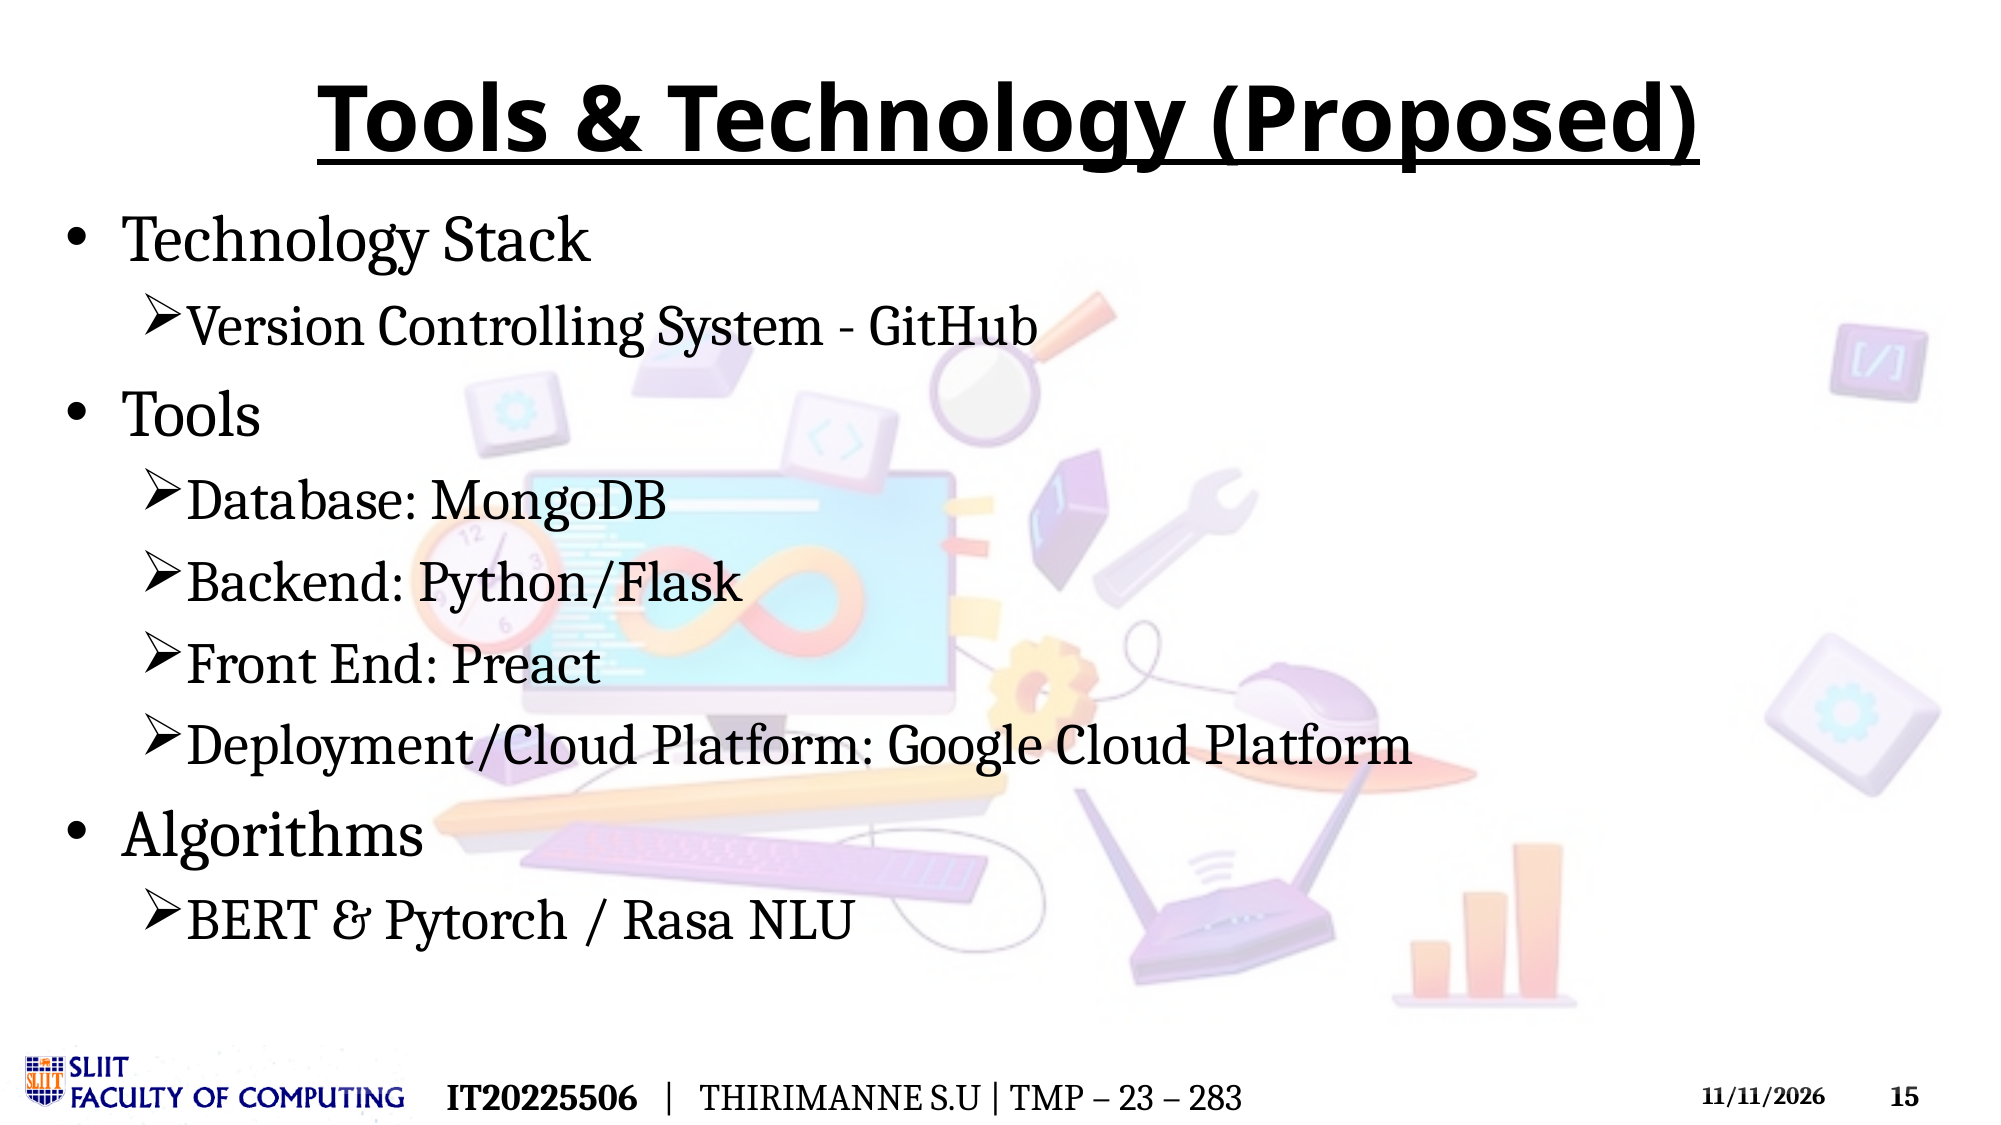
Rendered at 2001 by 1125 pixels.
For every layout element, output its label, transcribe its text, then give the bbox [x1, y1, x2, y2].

text_box IT20225506 | THIRIMANNE S.U | TMP – 23 – 283 [430, 1095, 1552, 1125]
list Technology Stack Version Controlling System - GitHub Tools Database: MongoDB Backend: Python/Flask Front End: Preact Deployment/Cloud Platform: Google Cloud Platform Algorithms BERT & Pytorch / Rasa NLU [50, 187, 1967, 1038]
title Tools & Technology (Proposed) [50, 50, 1967, 180]
picture [0, 219, 1990, 1125]
